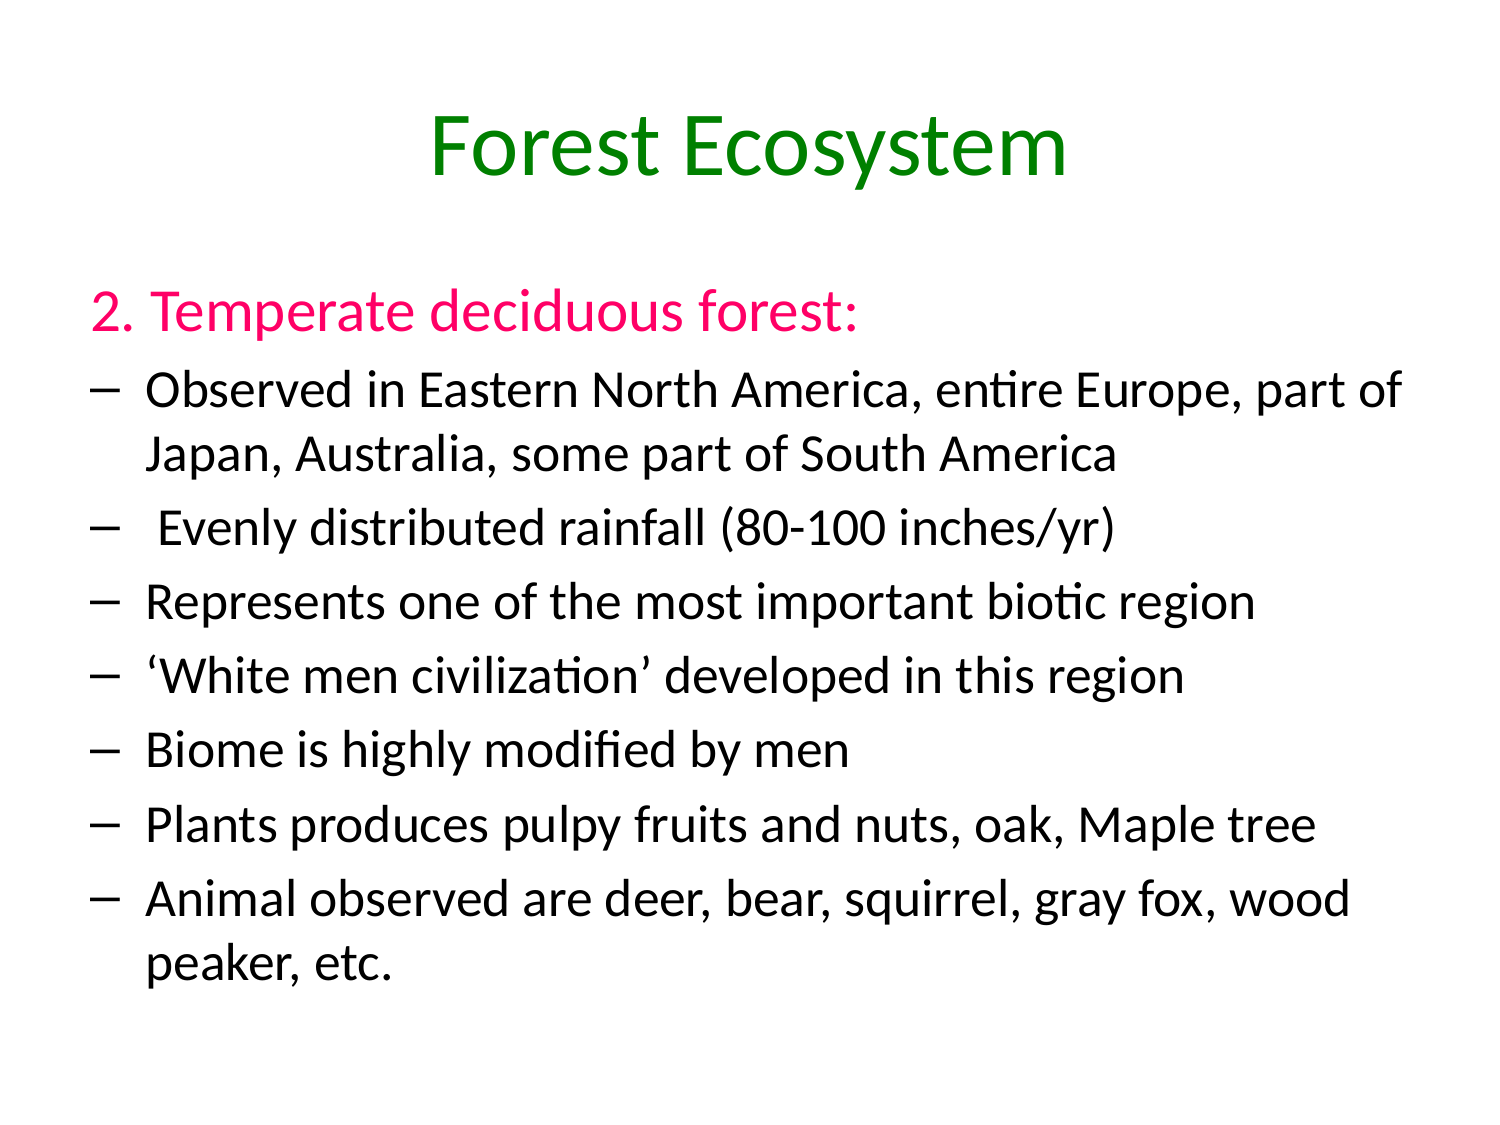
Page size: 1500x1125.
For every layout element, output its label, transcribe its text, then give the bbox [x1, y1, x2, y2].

title Forest Ecosystem [75, 45, 1425, 233]
list 2. Temperate deciduous forest: Observed in Eastern North America, entire Europe, part of Japan, Australia, some part of South America Evenly distributed rainfall (80-100 inches/yr) Represents one of the most important biotic region ‘White men civilization’ developed in this region Biome is highly modified by men Plants produces pulpy fruits and nuts, oak, Maple tree Animal observed are deer, bear, squirrel, gray fox, wood peaker, etc. [75, 262, 1425, 1005]
